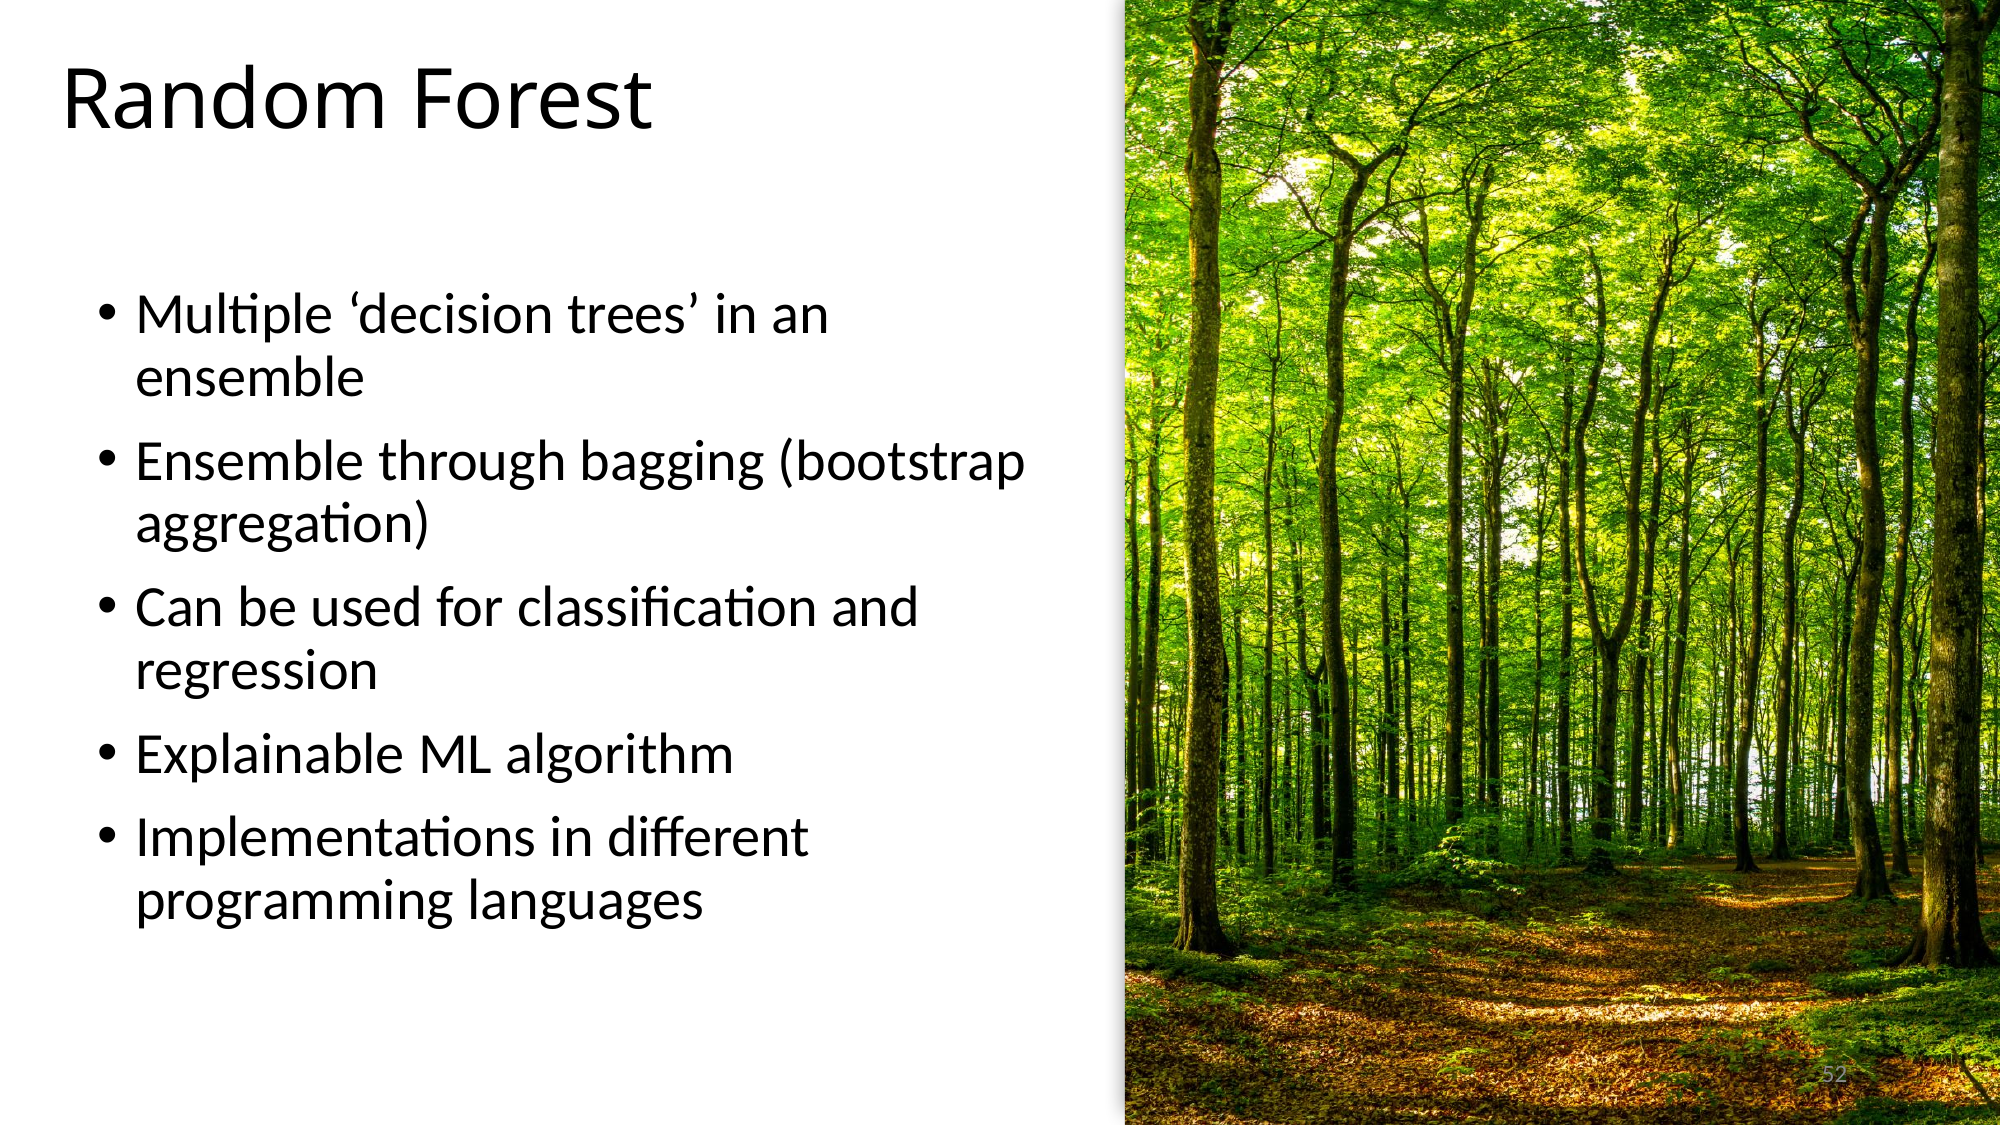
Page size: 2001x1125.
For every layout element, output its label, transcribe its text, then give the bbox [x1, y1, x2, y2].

picture [1124, 0, 2000, 1125]
text_box [0, 0, 1124, 1125]
list Multiple ‘decision trees’ in an ensemble Ensemble through bagging (bootstrap aggregation) Can be used for classification and regression Explainable ML algorithm Implementations in different programming languages [44, 170, 1080, 955]
title Random Forest [44, 0, 920, 170]
